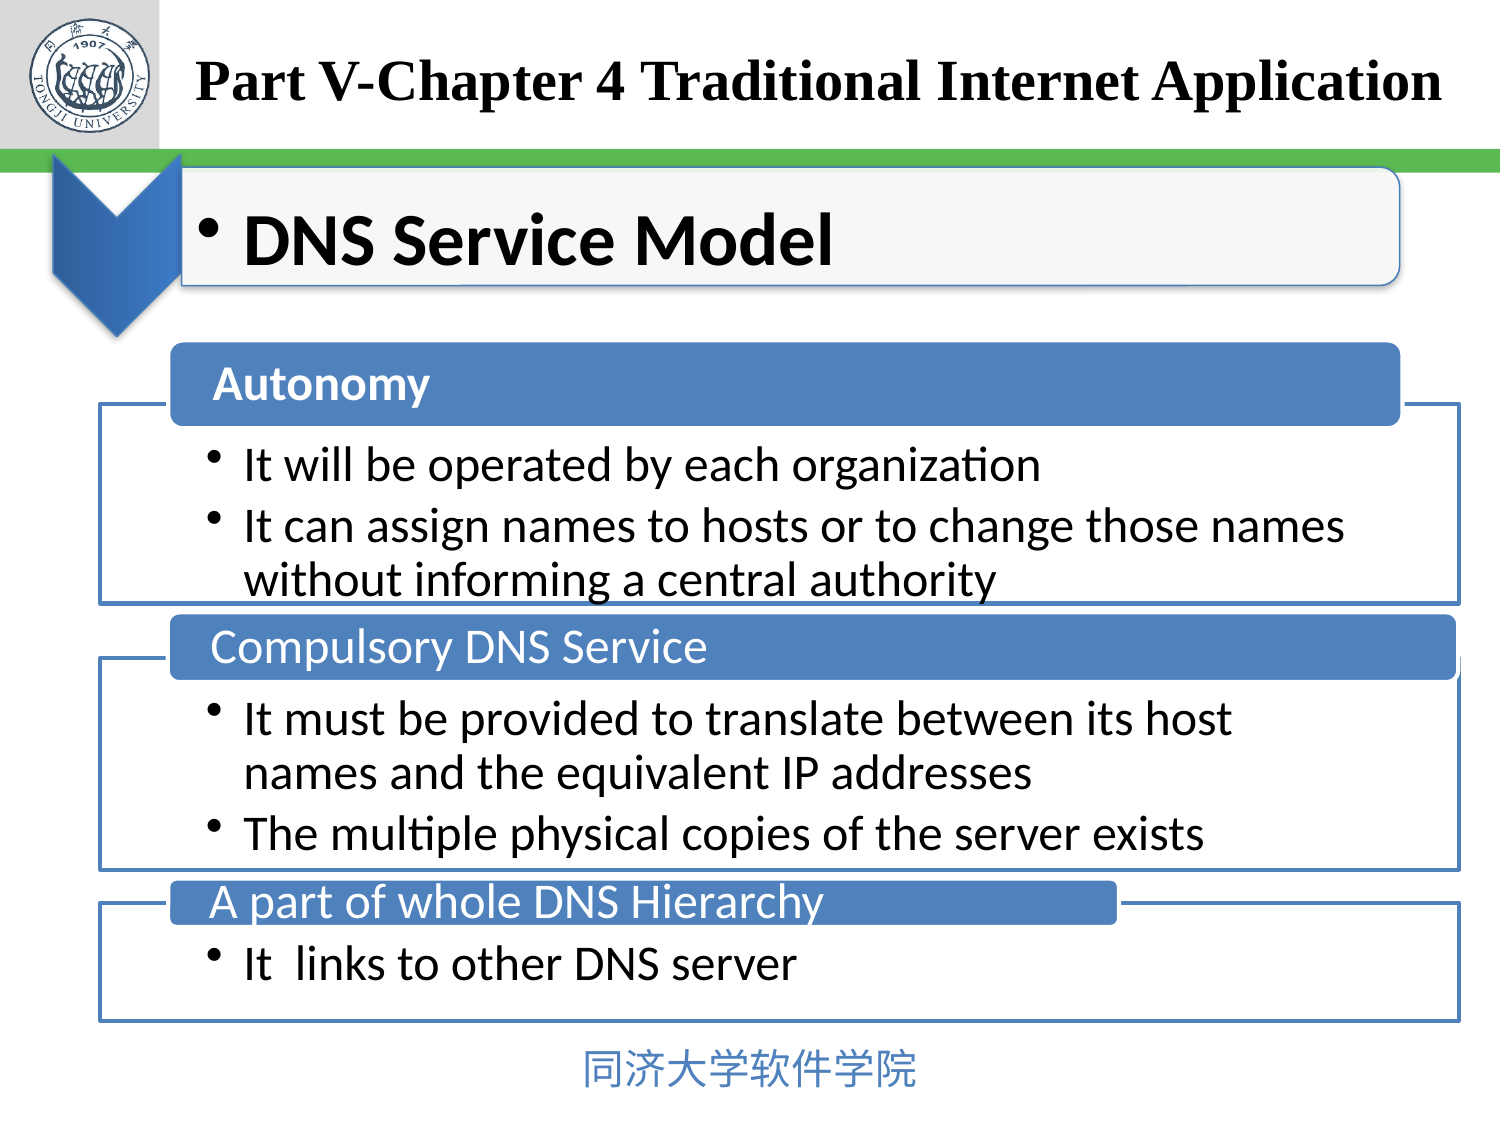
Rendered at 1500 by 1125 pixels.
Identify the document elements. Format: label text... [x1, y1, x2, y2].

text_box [159, 166, 1400, 296]
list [100, 337, 1459, 1024]
title Part V-Chapter 4 Traditional Internet Application [180, 3, 1471, 151]
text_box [52, 154, 181, 337]
picture [29, 18, 151, 133]
